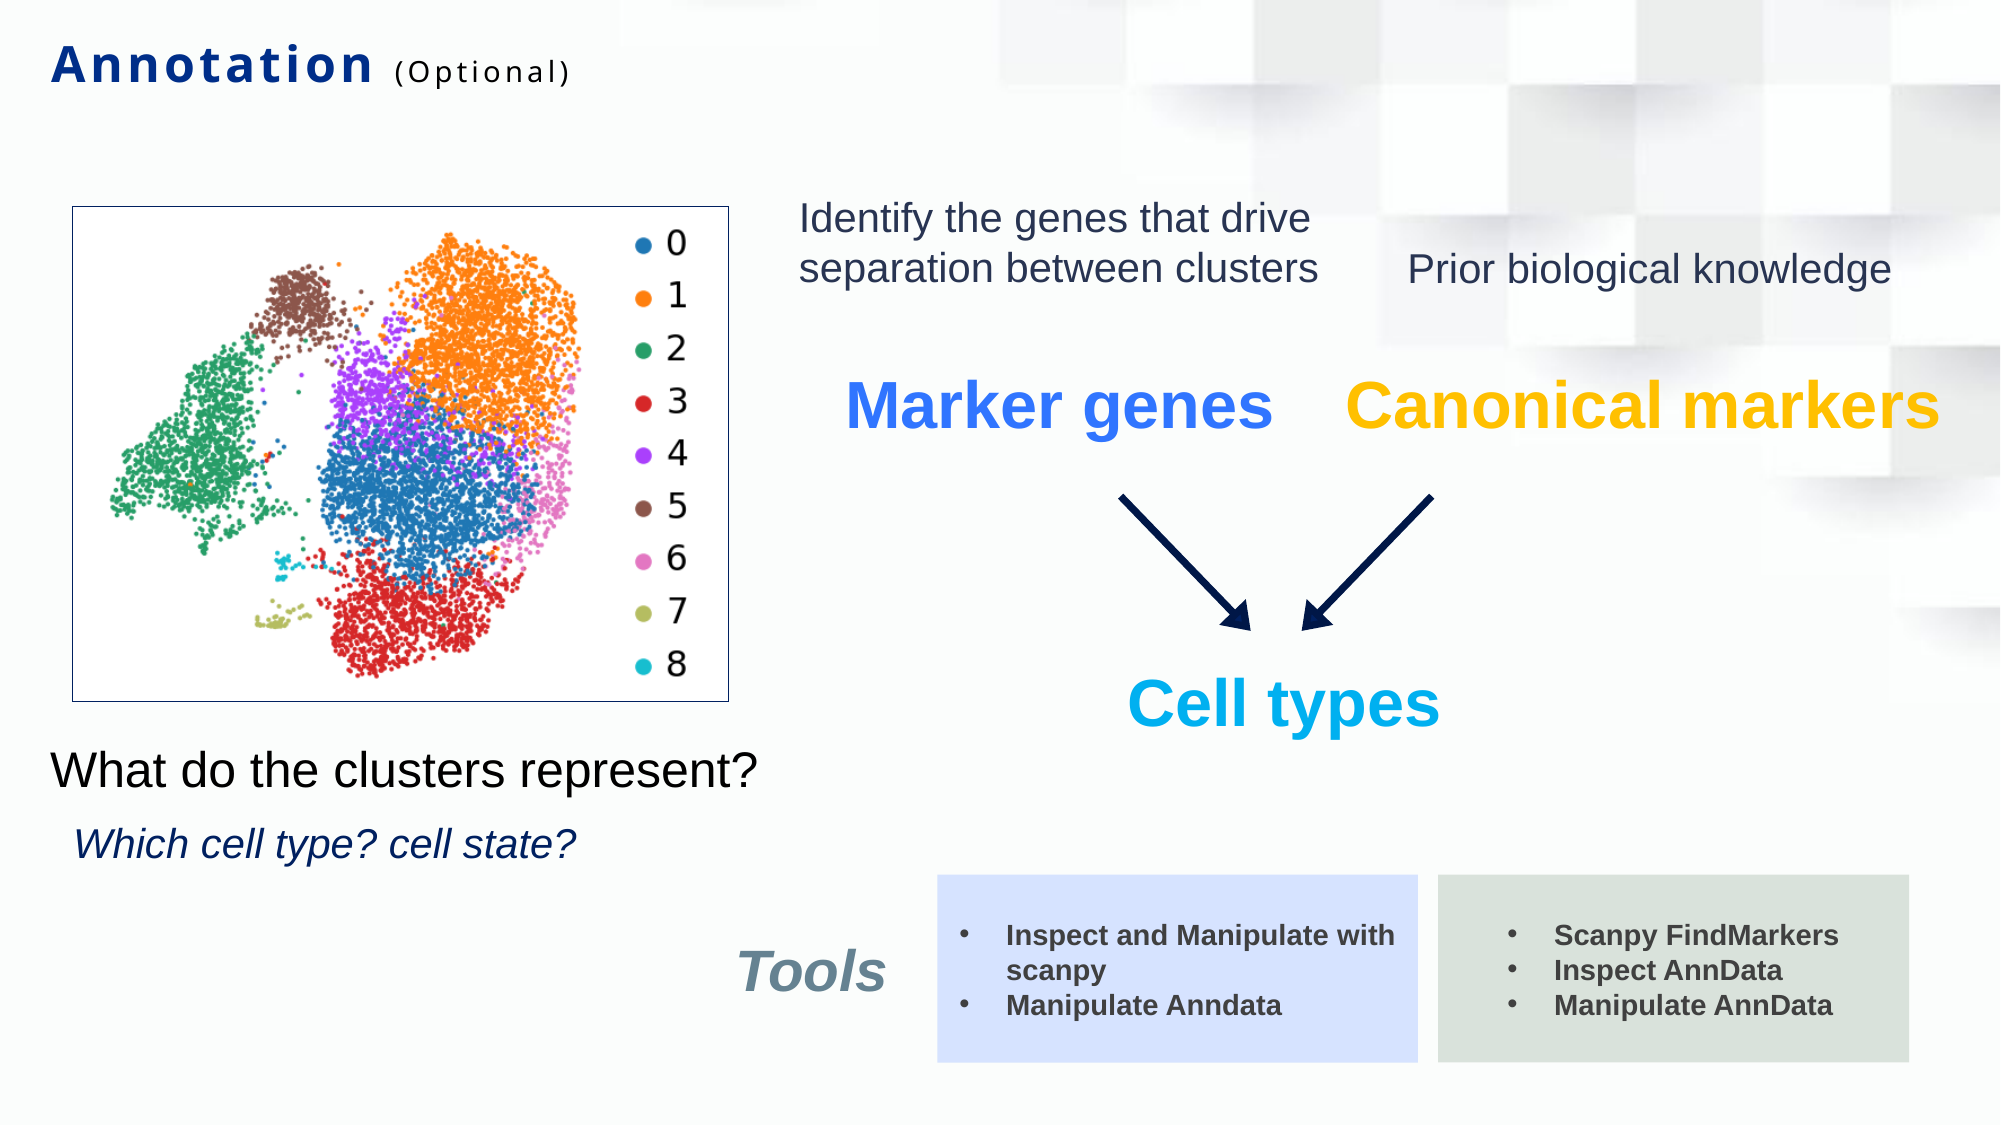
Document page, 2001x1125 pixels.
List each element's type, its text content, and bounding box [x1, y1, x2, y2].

text_box Marker genes [830, 354, 1330, 450]
text_box Cell types [1112, 652, 1540, 748]
title Annotation (Optional) [35, 26, 858, 99]
text_box Canonical markers [1330, 354, 2000, 450]
text_box Inspect and Manipulate with scanpy Manipulate Anndata [937, 874, 1418, 1063]
text_box Tools [720, 925, 918, 1011]
picture [0, 0, 2001, 1125]
text_box [1304, 495, 1433, 628]
text_box Identify the genes that drive separation between clusters [784, 183, 1441, 299]
text_box What do the clusters represent? [35, 729, 811, 805]
text_box Which cell type? cell state? [58, 809, 834, 875]
text_box Scanpy FindMarkers Inspect AnnData Manipulate AnnData [1438, 874, 1910, 1063]
text_box [1119, 495, 1248, 628]
text_box Prior biological knowledge [1392, 234, 1921, 299]
